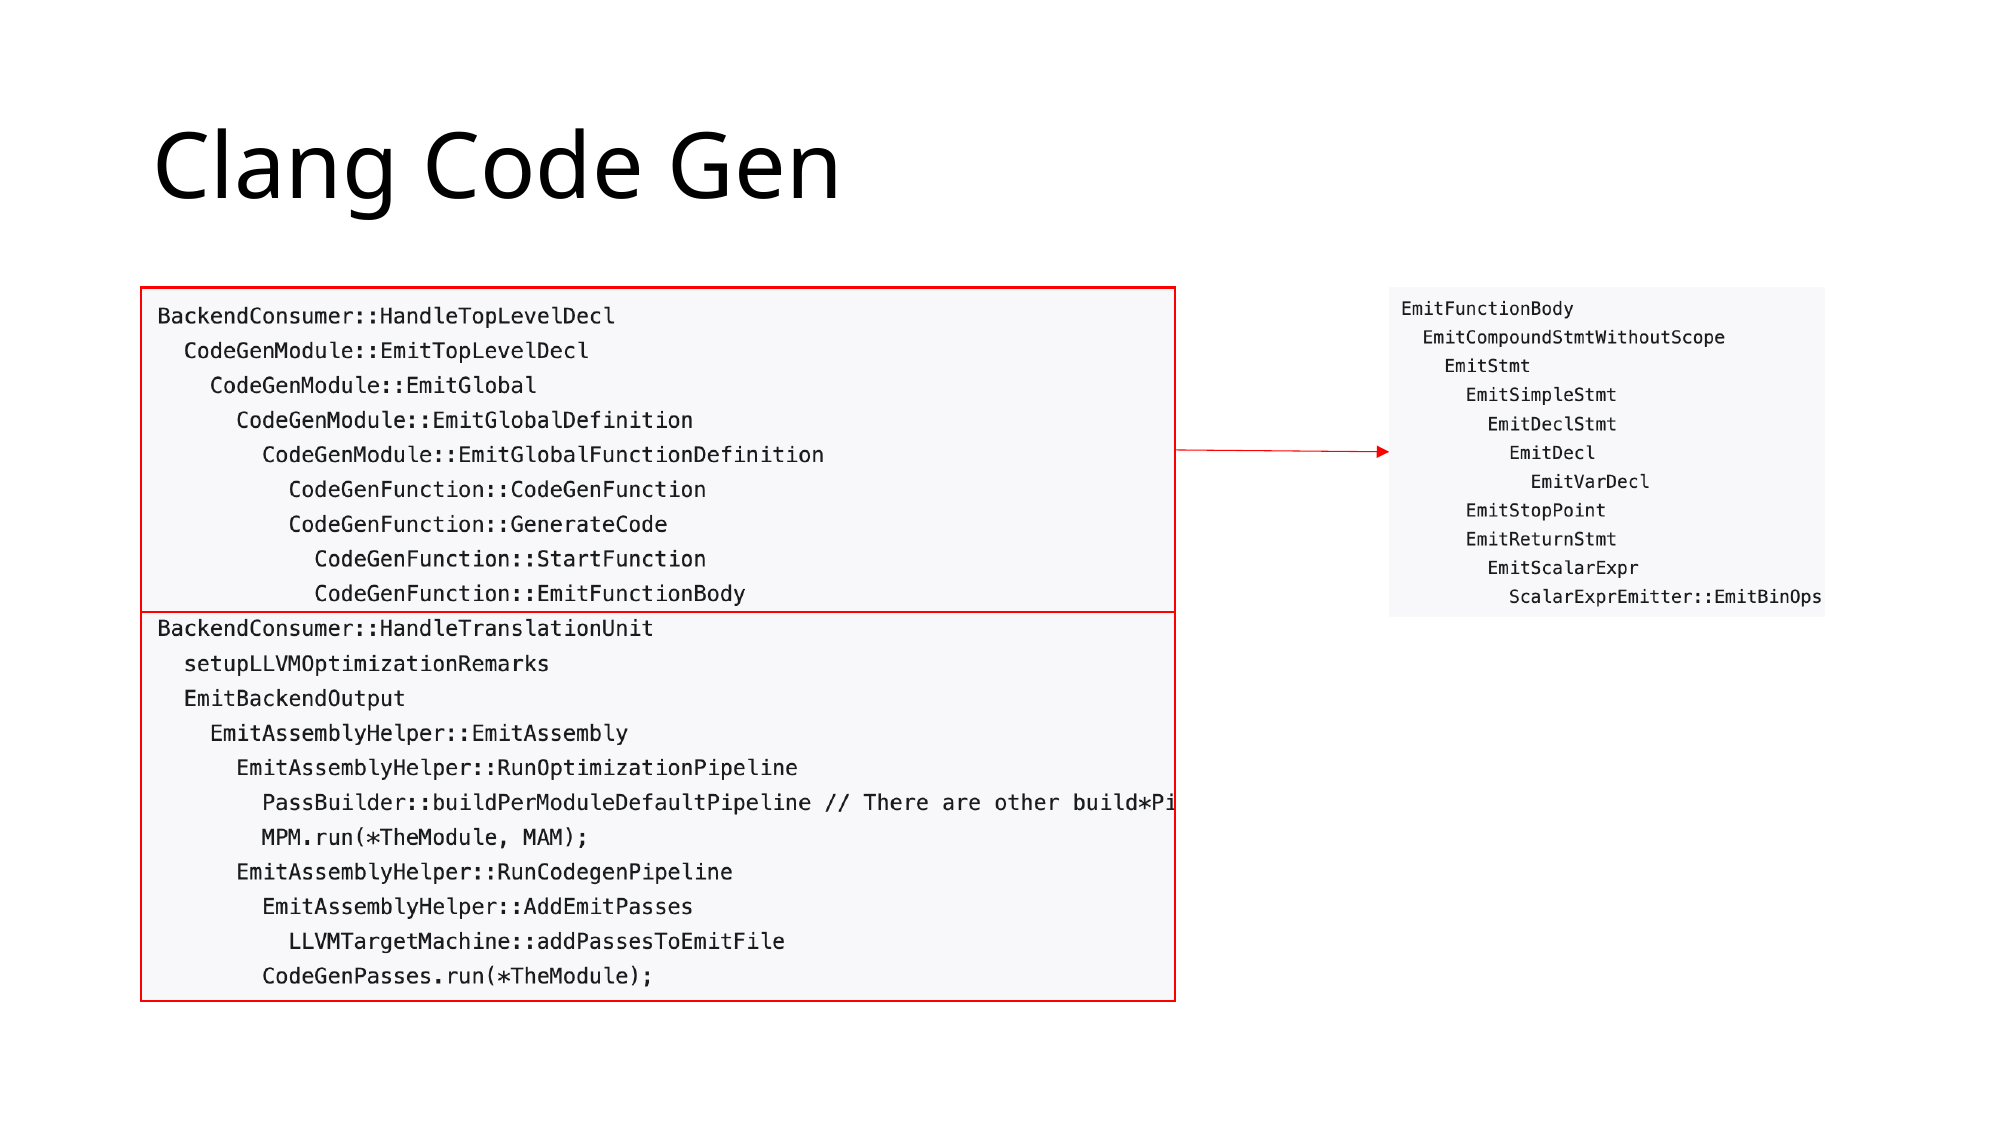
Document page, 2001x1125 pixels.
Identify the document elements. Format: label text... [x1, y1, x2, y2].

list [140, 287, 1176, 1002]
title Clang Code Gen [137, 59, 1863, 278]
picture [1389, 287, 1825, 617]
